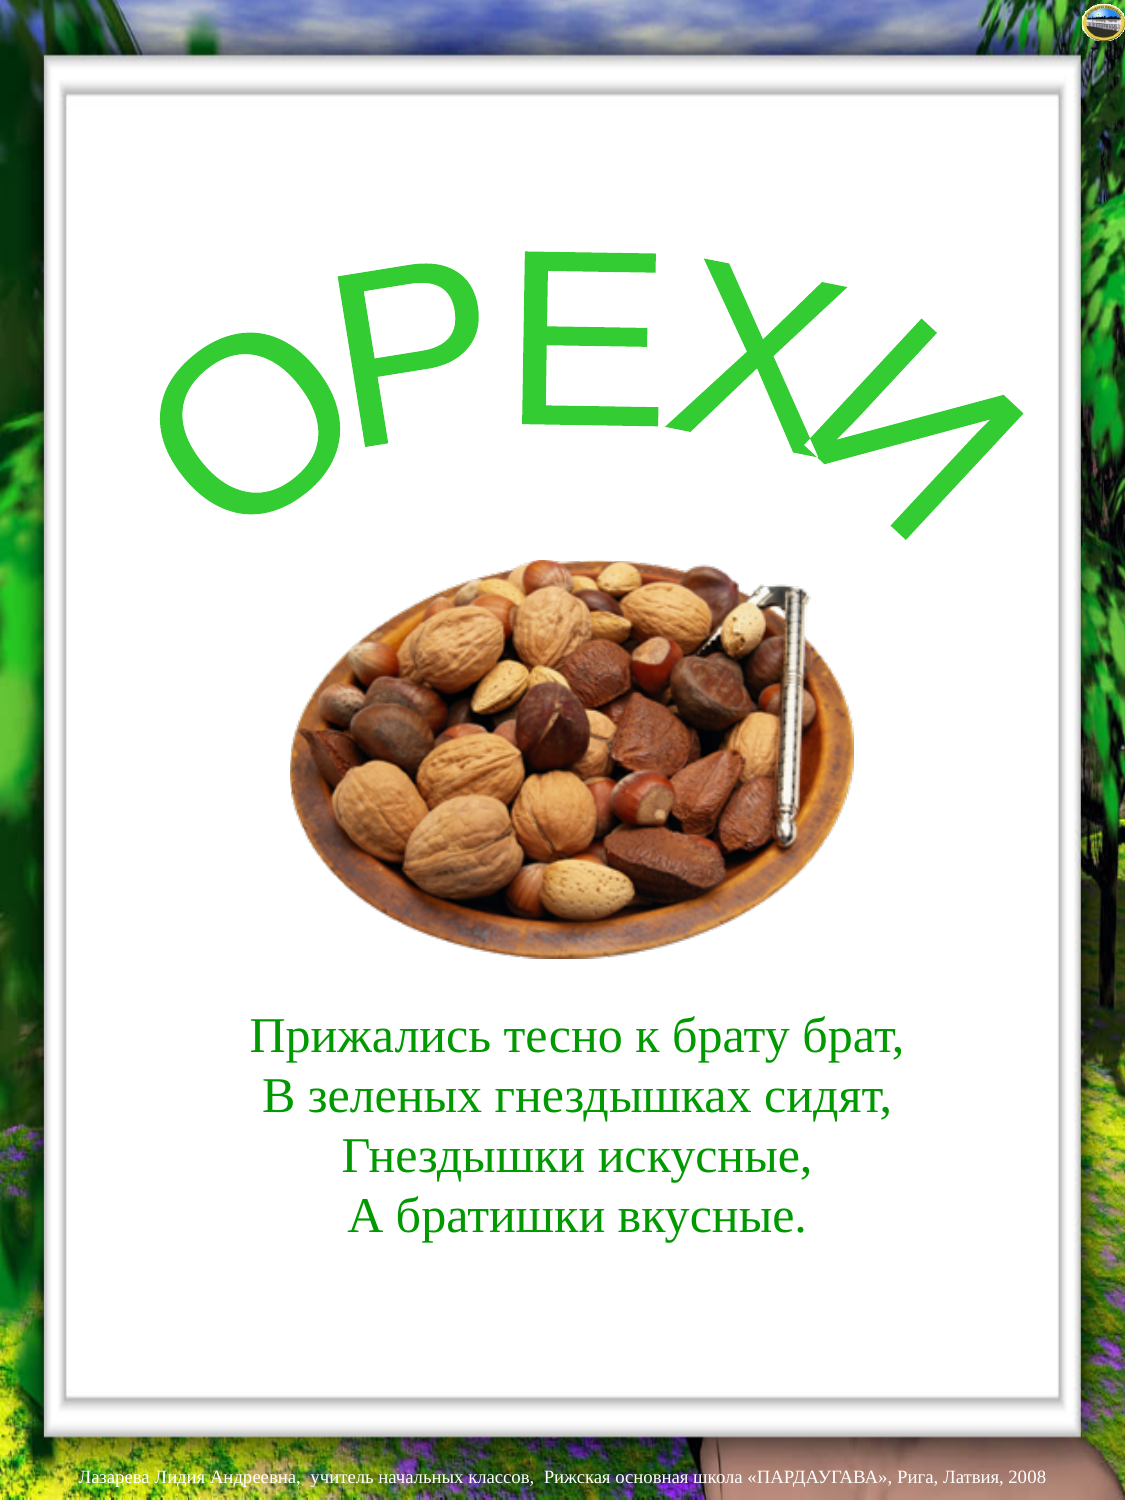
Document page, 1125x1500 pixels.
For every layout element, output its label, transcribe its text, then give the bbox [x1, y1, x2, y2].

picture [0, 0, 1125, 1500]
text_box Прижались тесно к брату брат, В зеленых гнездышках сидят, Гнездышки искусные, А братишки вкусные. [234, 995, 920, 1500]
